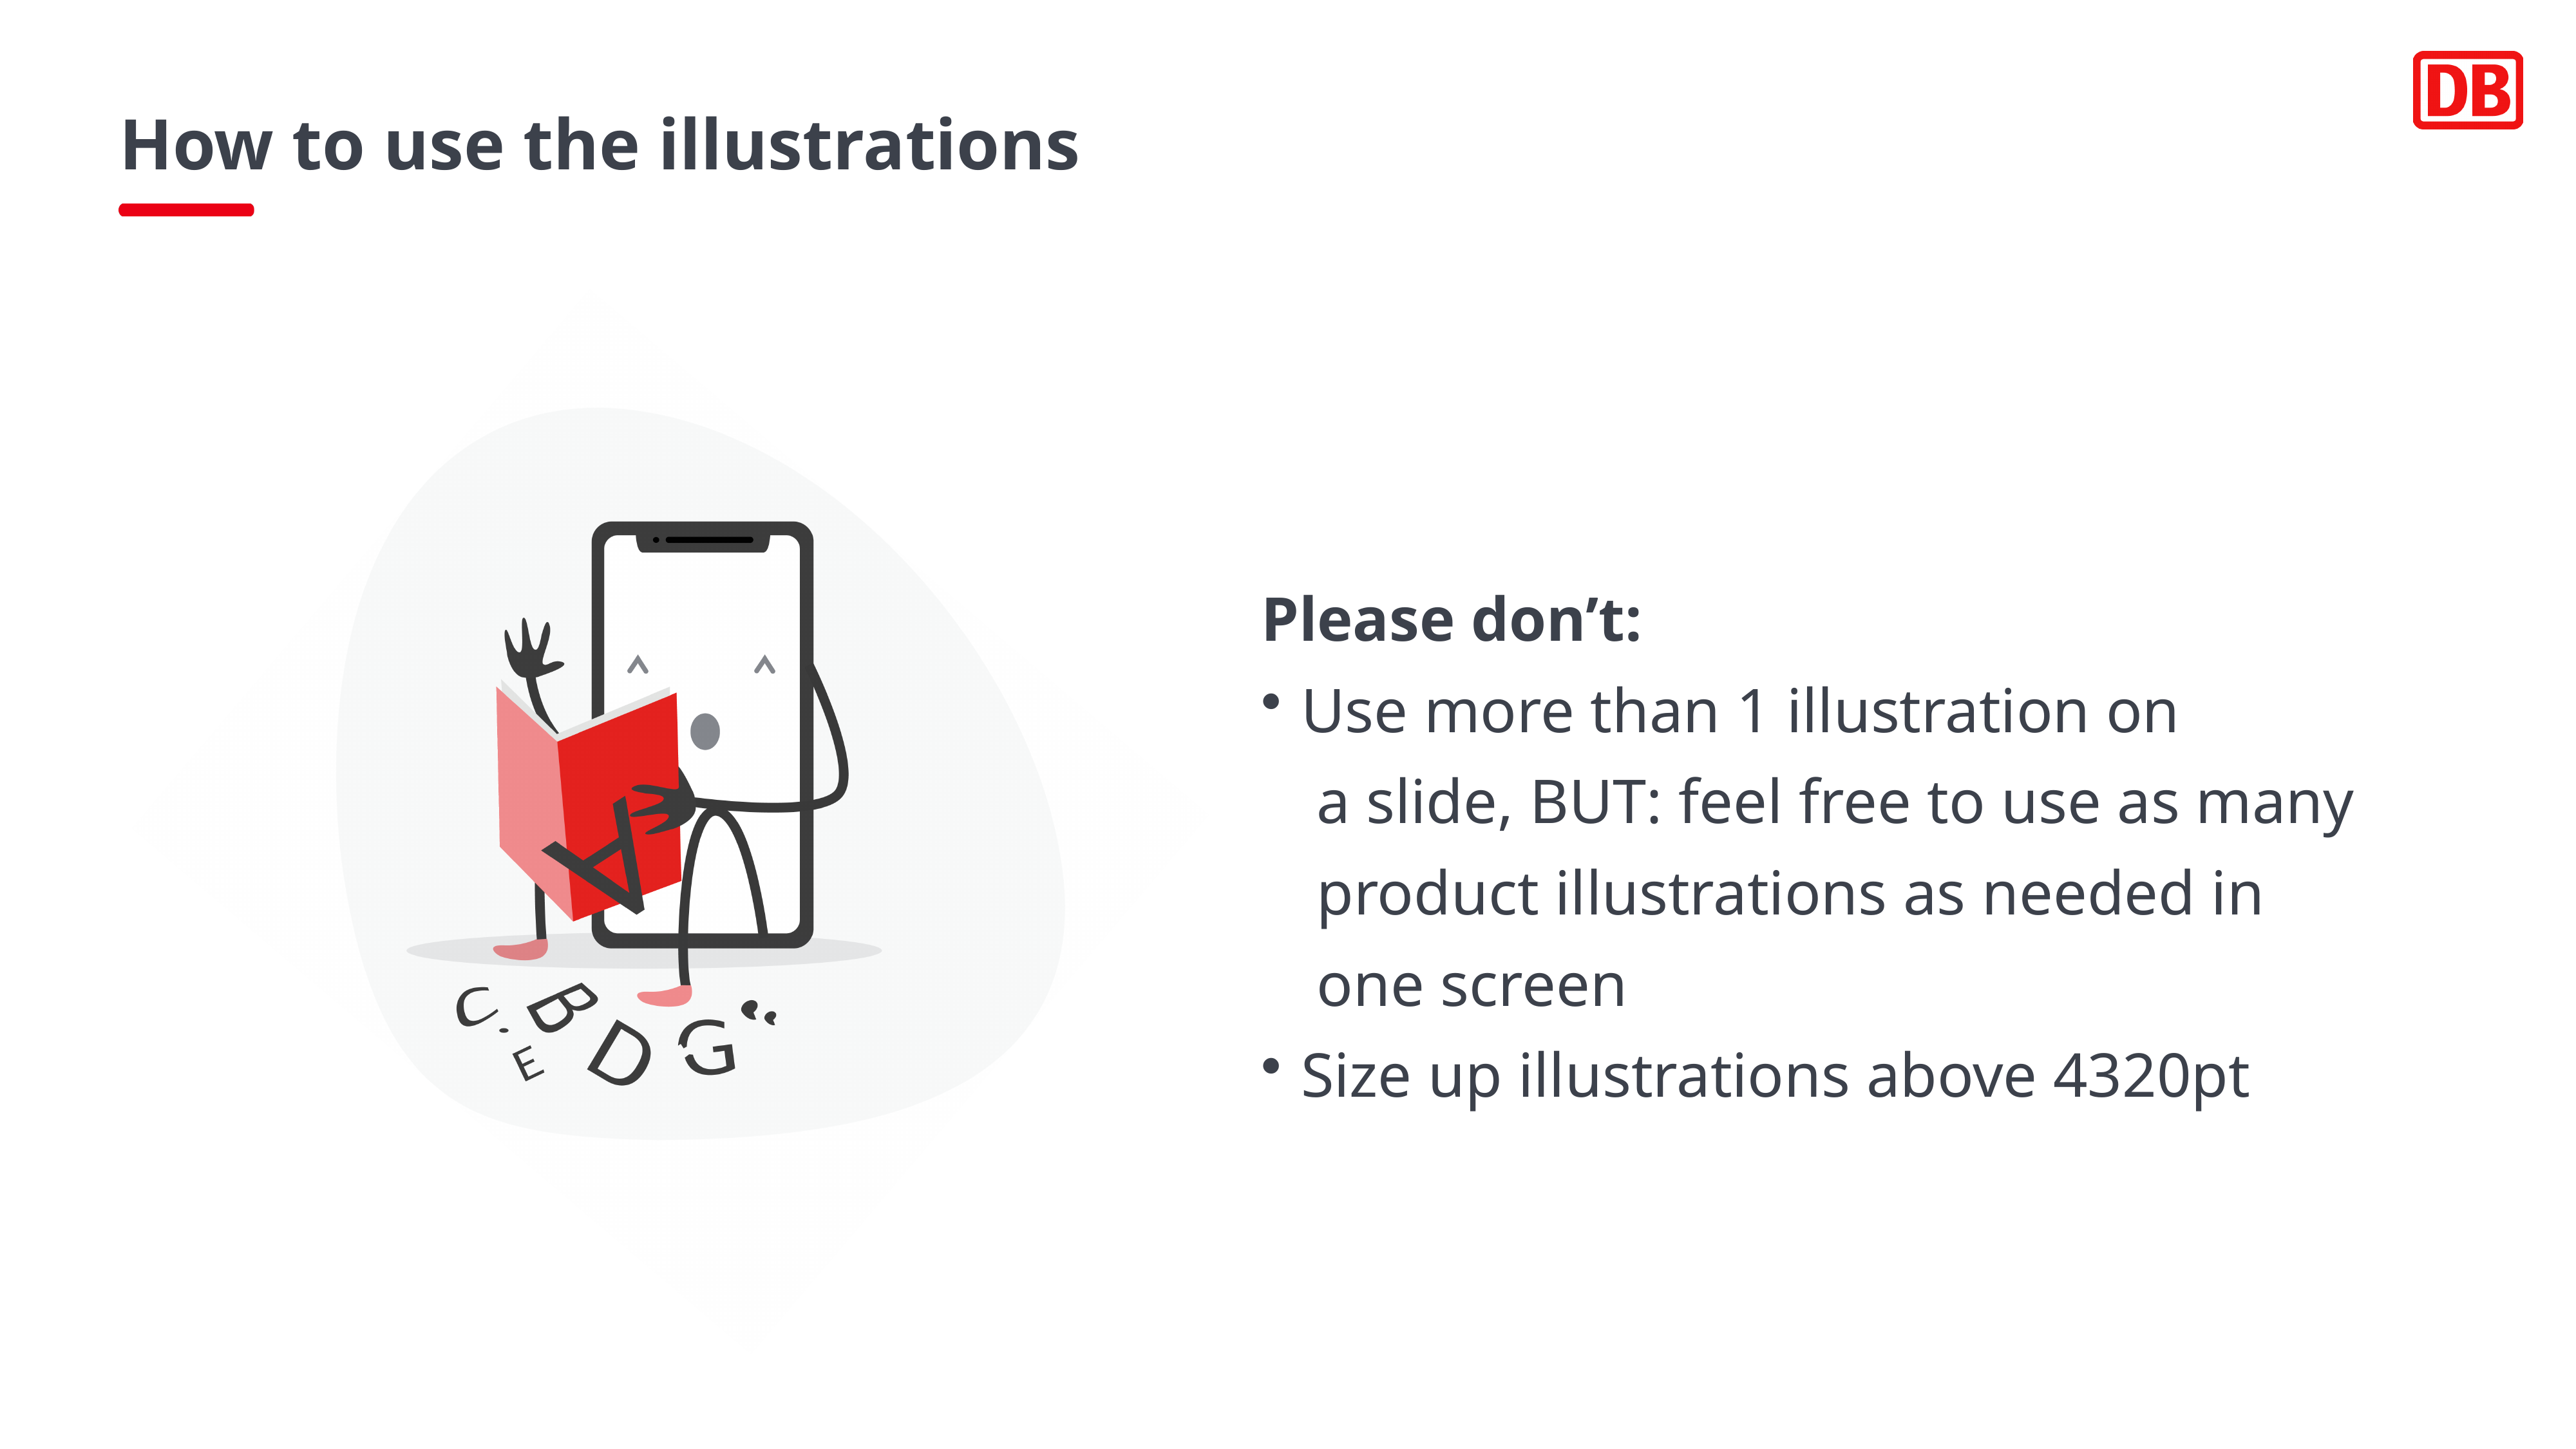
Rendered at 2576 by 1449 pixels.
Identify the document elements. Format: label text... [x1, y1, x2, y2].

text_box Please don’t: Use more than 1 illustration on a slide, BUT: feel free to use as many product illustrations as needed in one screen Size up illustrations above 4320pt [1235, 557, 2471, 1011]
list How to use the illustrations [109, 93, 2132, 191]
picture [105, 249, 1222, 1365]
picture [118, 204, 254, 216]
picture [2413, 51, 2523, 129]
